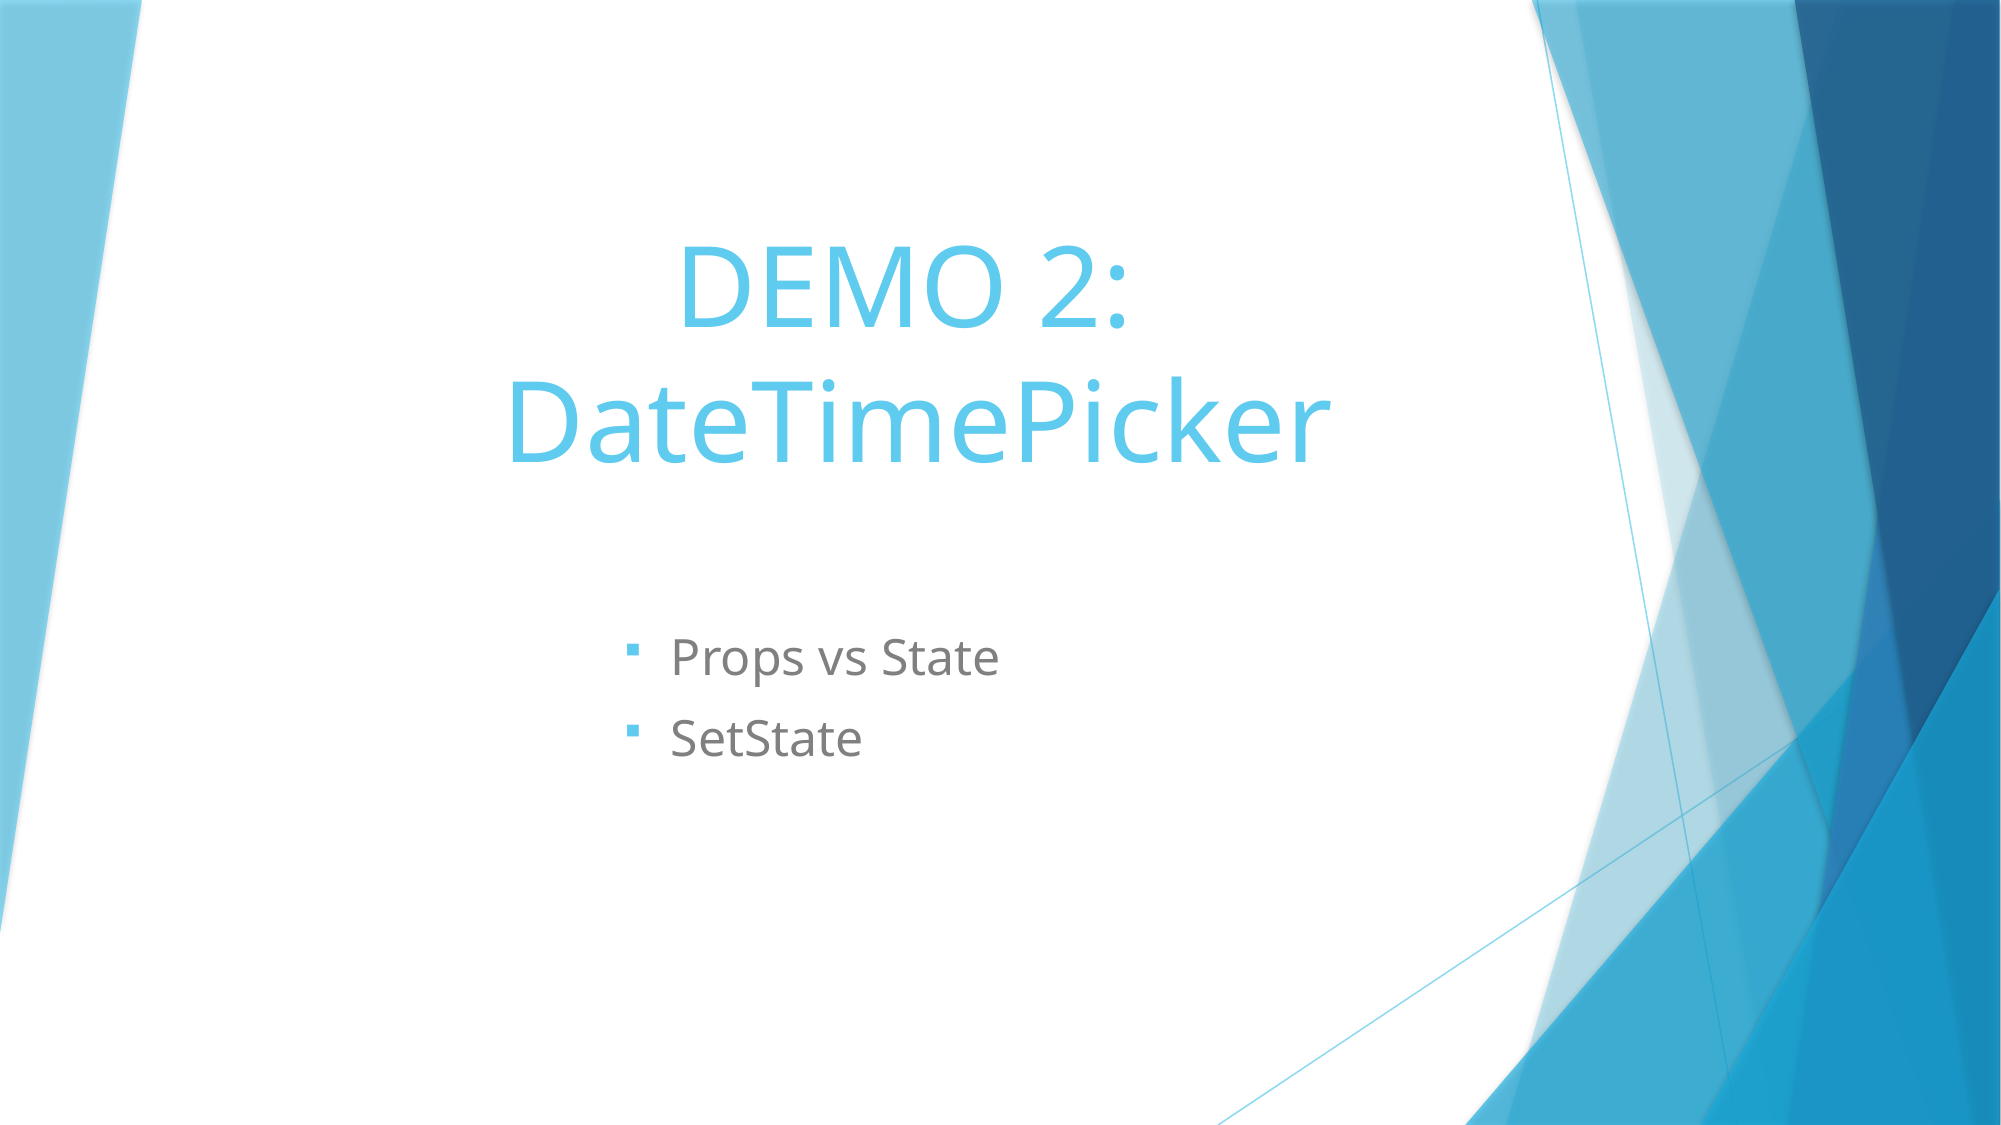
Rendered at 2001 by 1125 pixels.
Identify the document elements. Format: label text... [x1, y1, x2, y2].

title DEMO 2: DateTimePicker [221, 222, 1616, 493]
text_box Props vs State SetState [609, 617, 1441, 936]
text_box [584, 592, 1416, 911]
